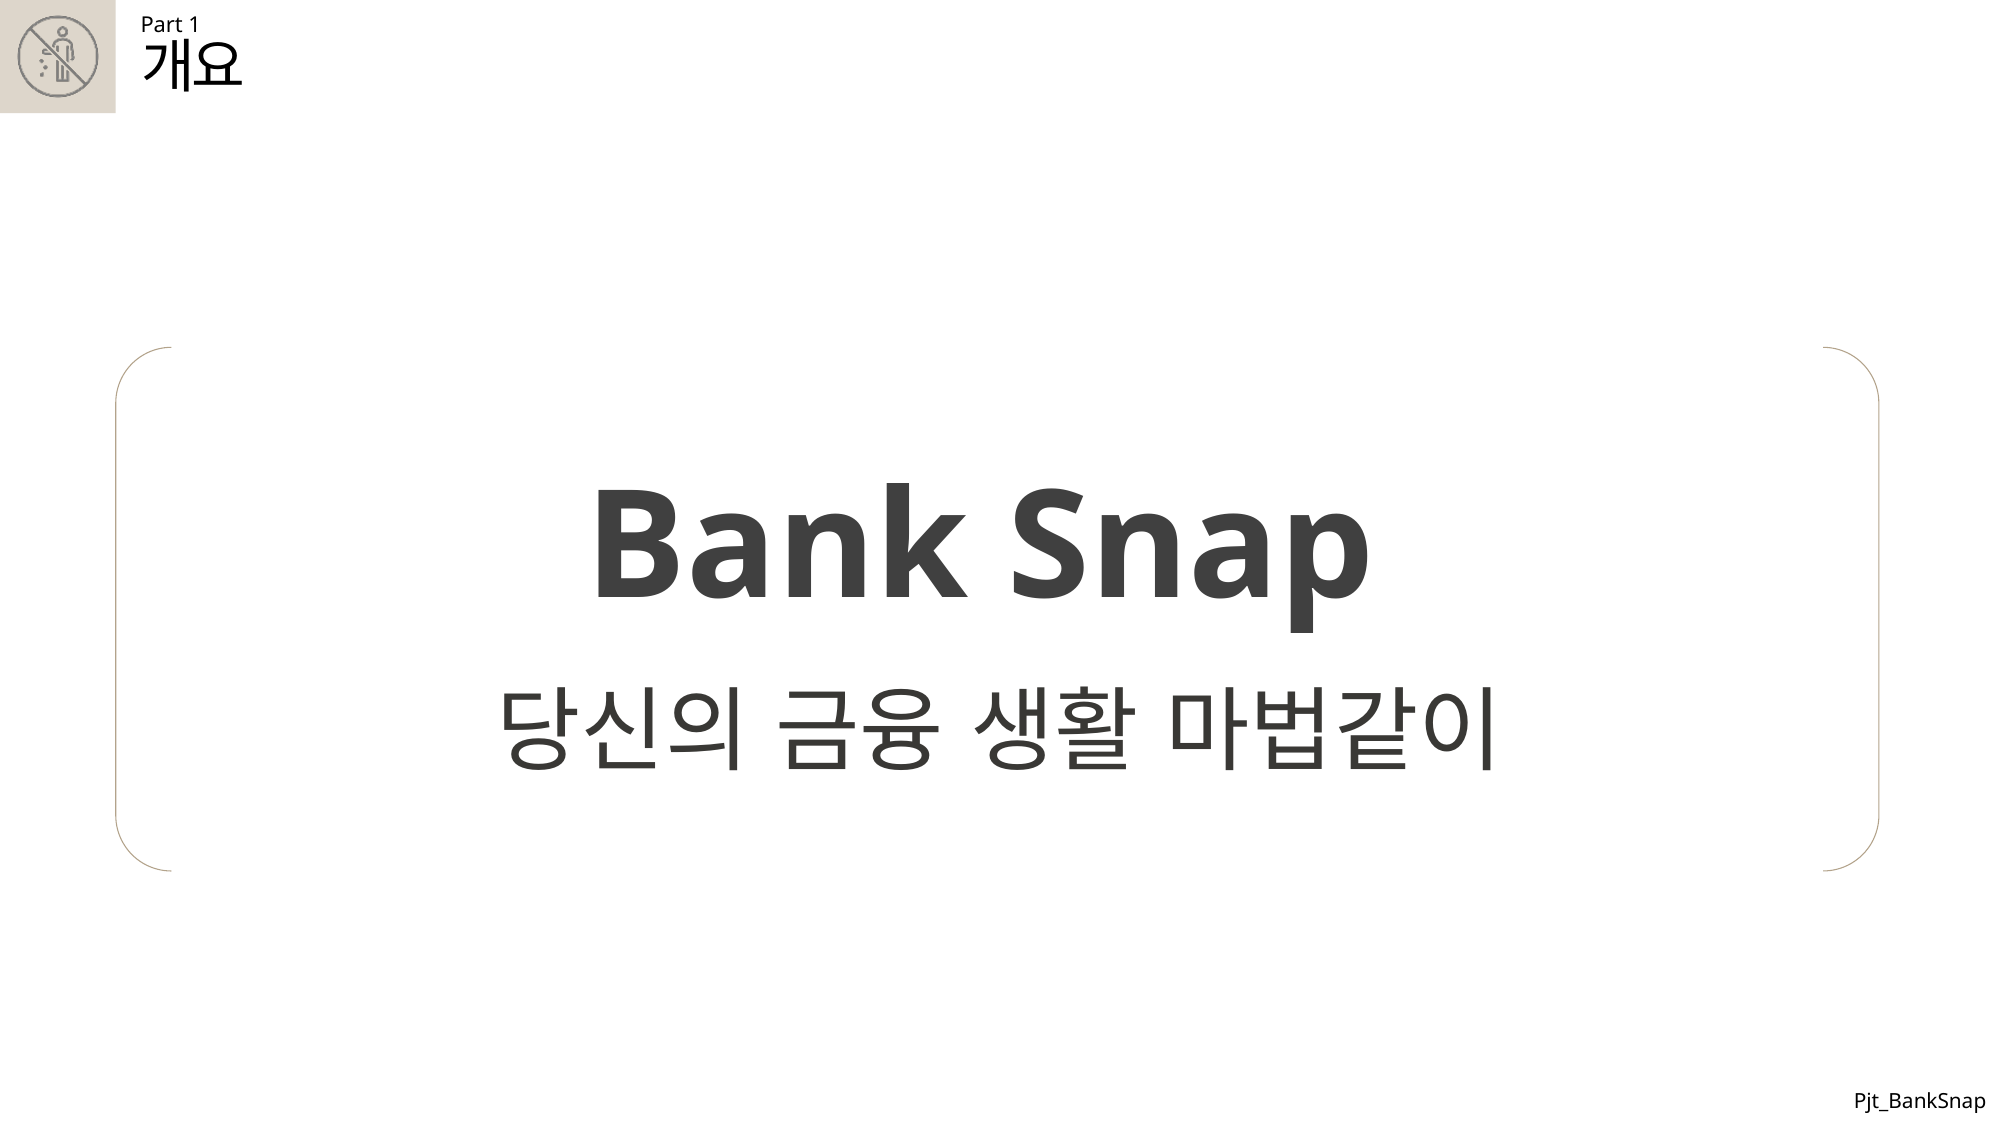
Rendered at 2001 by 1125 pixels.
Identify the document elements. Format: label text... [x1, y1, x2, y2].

text_box 개요 [126, 21, 261, 107]
text_box [115, 346, 1880, 872]
text_box [0, 0, 117, 114]
text_box Part 1 [125, 3, 216, 44]
picture [7, 5, 109, 108]
